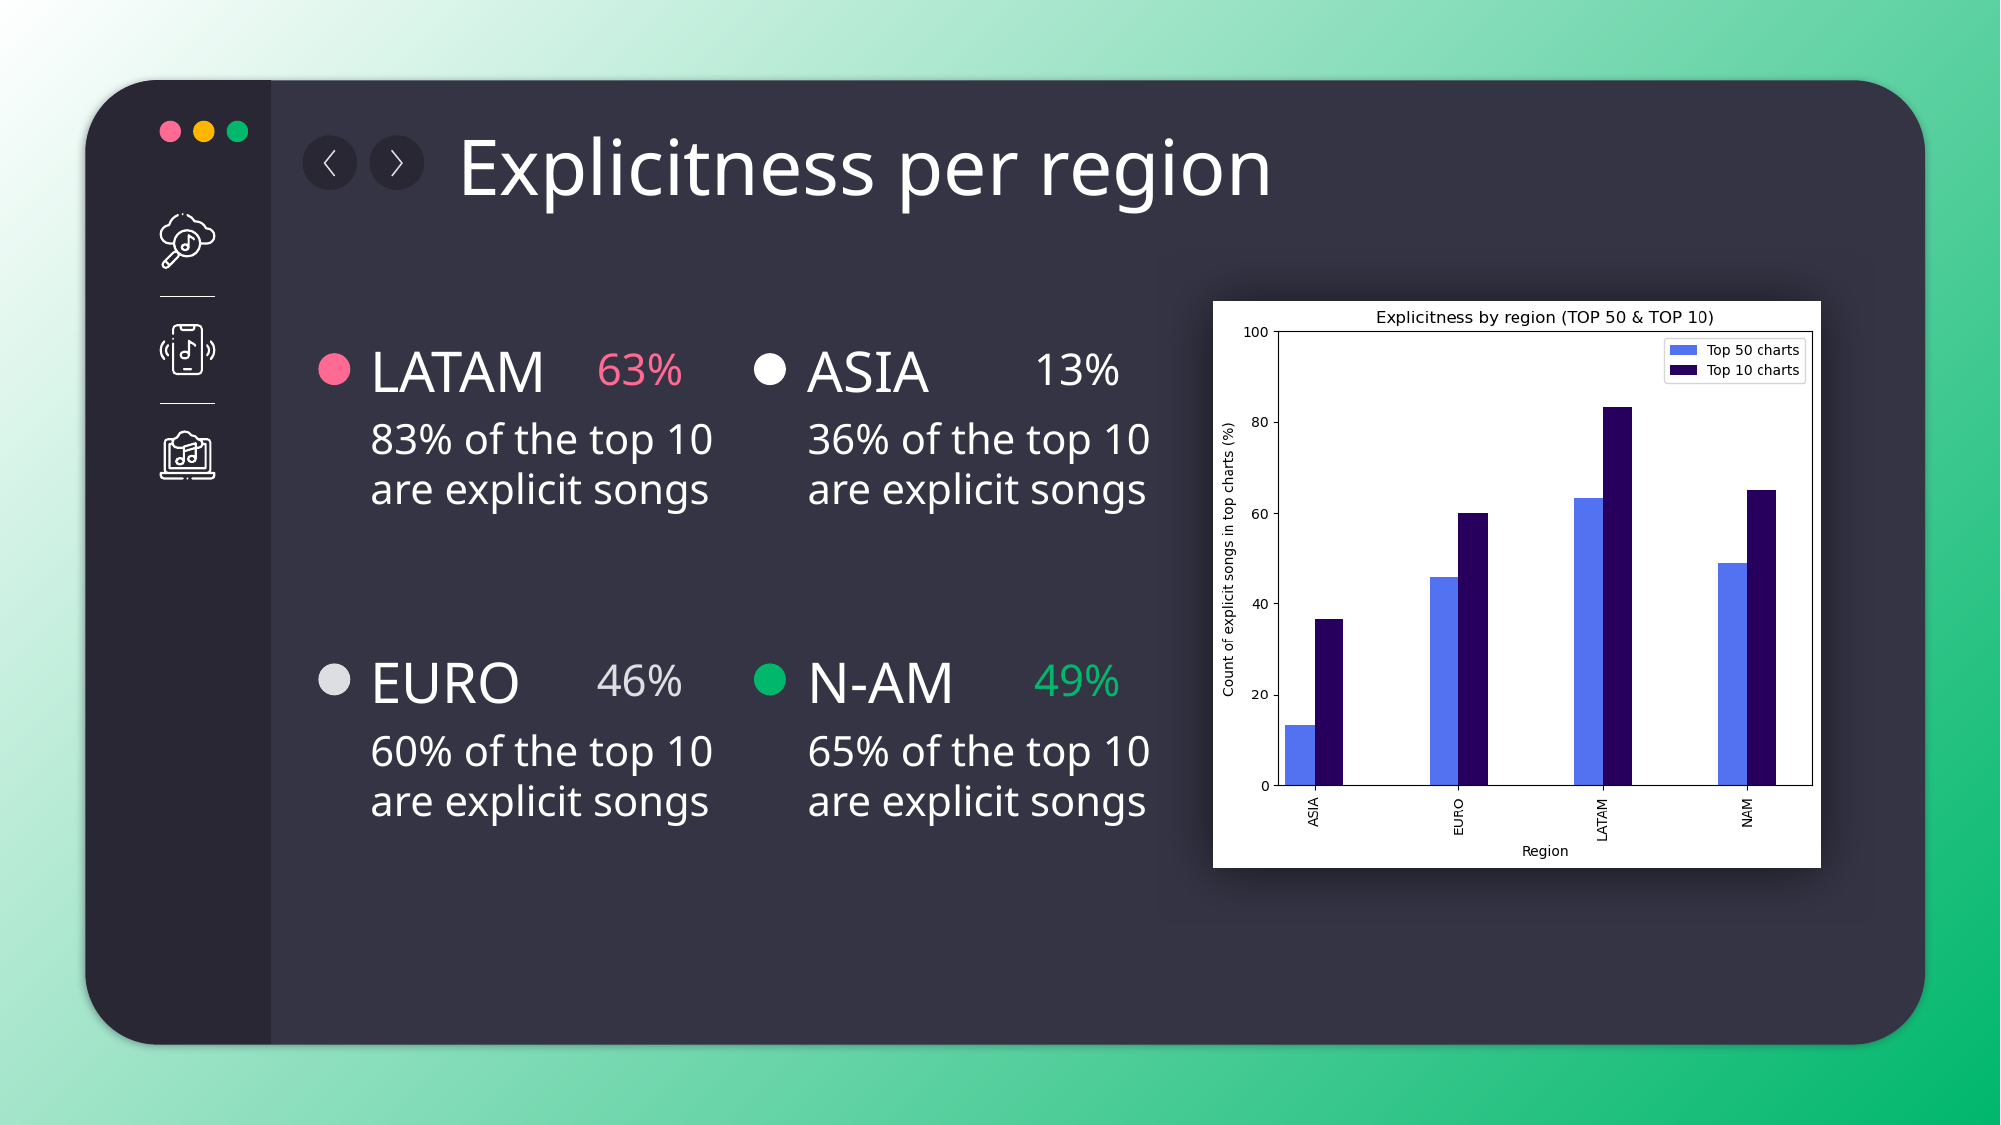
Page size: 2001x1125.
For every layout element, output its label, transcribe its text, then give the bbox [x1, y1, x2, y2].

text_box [158, 120, 426, 480]
subtitle 60% of the top 10 are explicit songs [350, 724, 737, 840]
subtitle 65% of the top 10 are explicit songs [787, 724, 1172, 840]
subtitle ASIA [787, 335, 1029, 403]
text_box [318, 663, 351, 696]
subtitle 46% [553, 652, 704, 714]
subtitle LATAM [430, 335, 591, 403]
subtitle 63% [553, 341, 704, 403]
subtitle 49% [996, 652, 1141, 714]
subtitle 13% [996, 341, 1141, 403]
text_box [753, 663, 786, 696]
subtitle EURO [350, 646, 591, 714]
picture [1213, 301, 1821, 869]
title Explicitness per region [437, 118, 1843, 223]
subtitle N-AM [787, 646, 1029, 714]
subtitle 83% of the top 10 are explicit songs [350, 413, 737, 529]
text_box [753, 353, 786, 386]
subtitle 36% of the top 10 are explicit songs [787, 413, 1172, 529]
